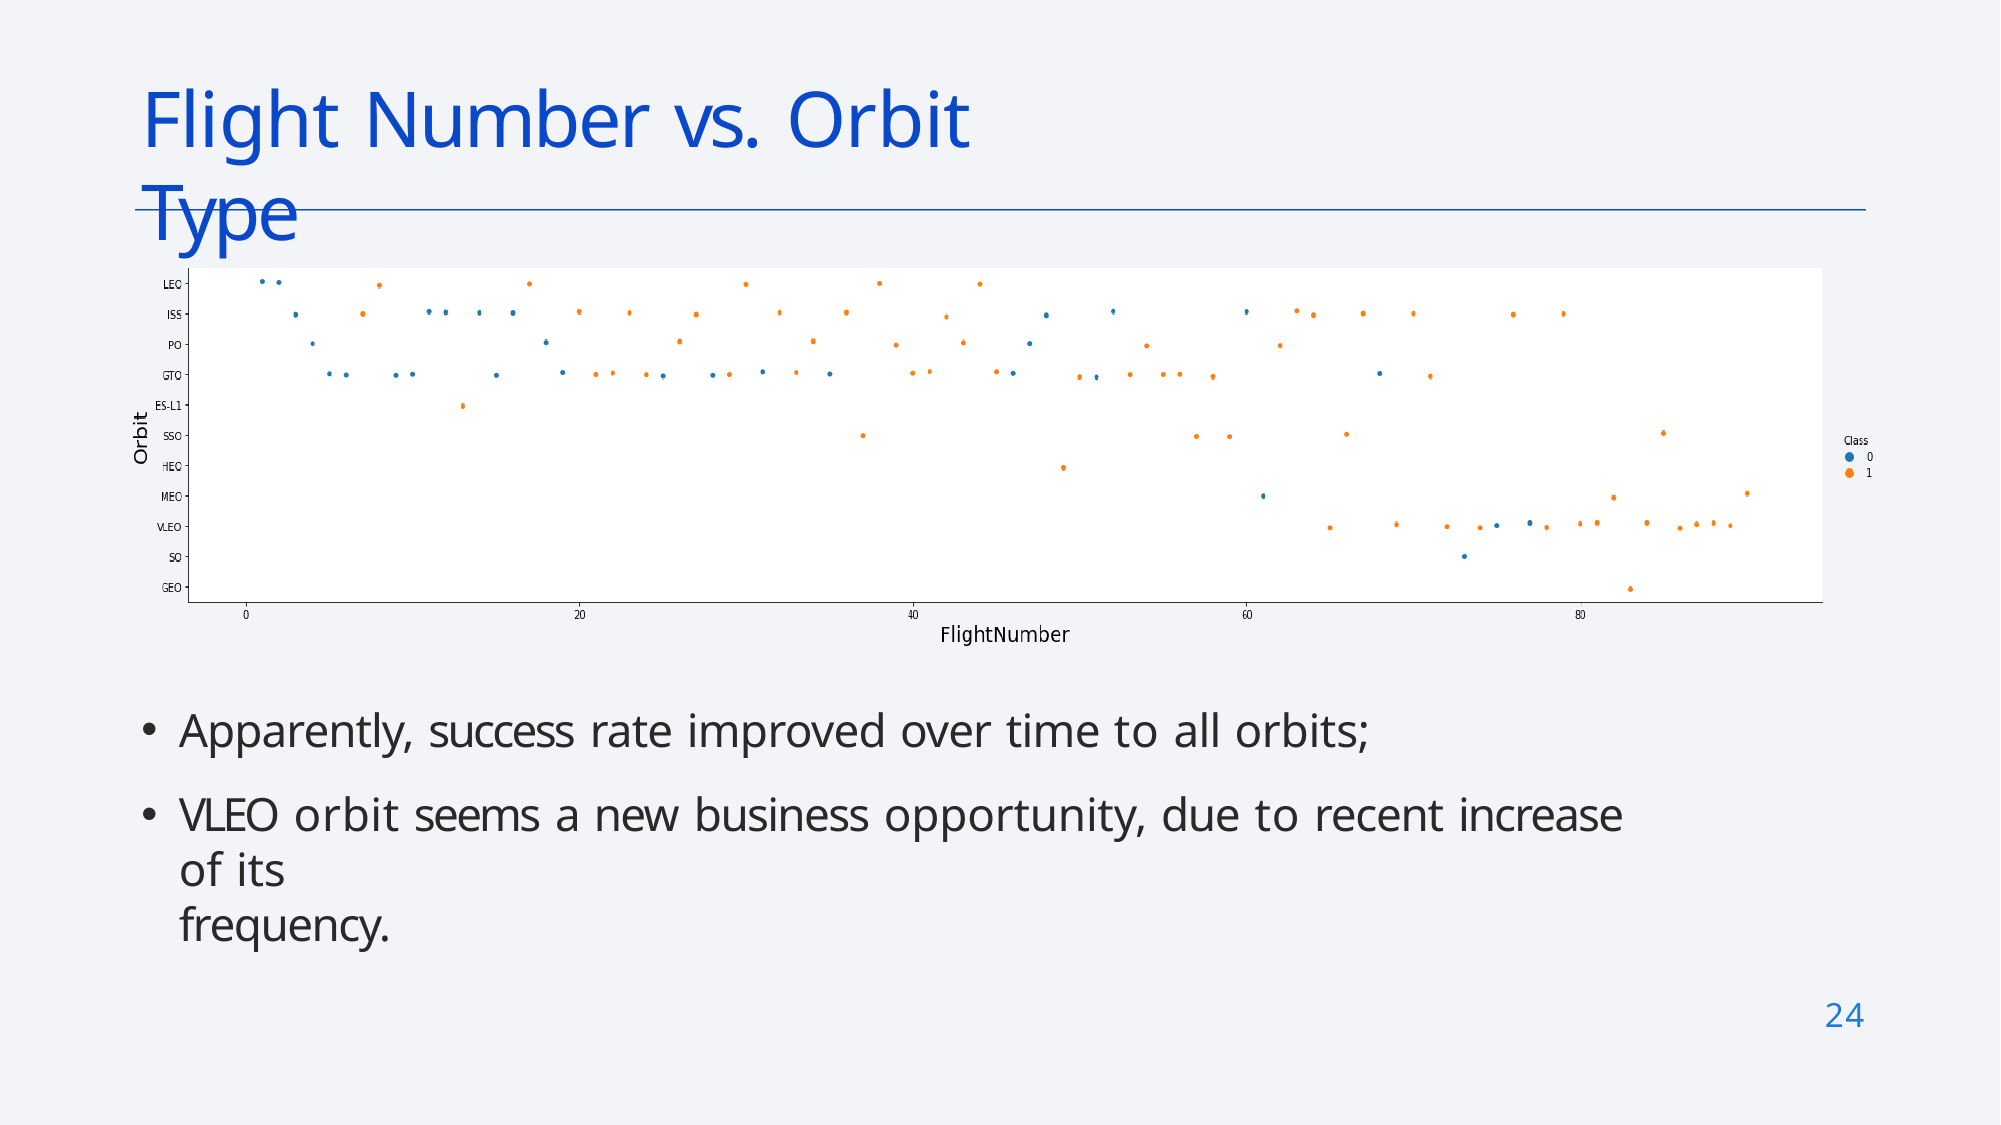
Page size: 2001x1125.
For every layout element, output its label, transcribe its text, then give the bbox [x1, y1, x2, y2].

picture [0, 0, 2000, 1125]
slide_number 24 [1818, 1001, 1874, 1125]
title Flight Number vs. Orbit Type [139, 68, 1095, 259]
text_box Apparently, success rate improved over time to all orbits; VLEO orbit seems a new business opportunity, due to recent increase of its frequency. [139, 670, 1655, 951]
